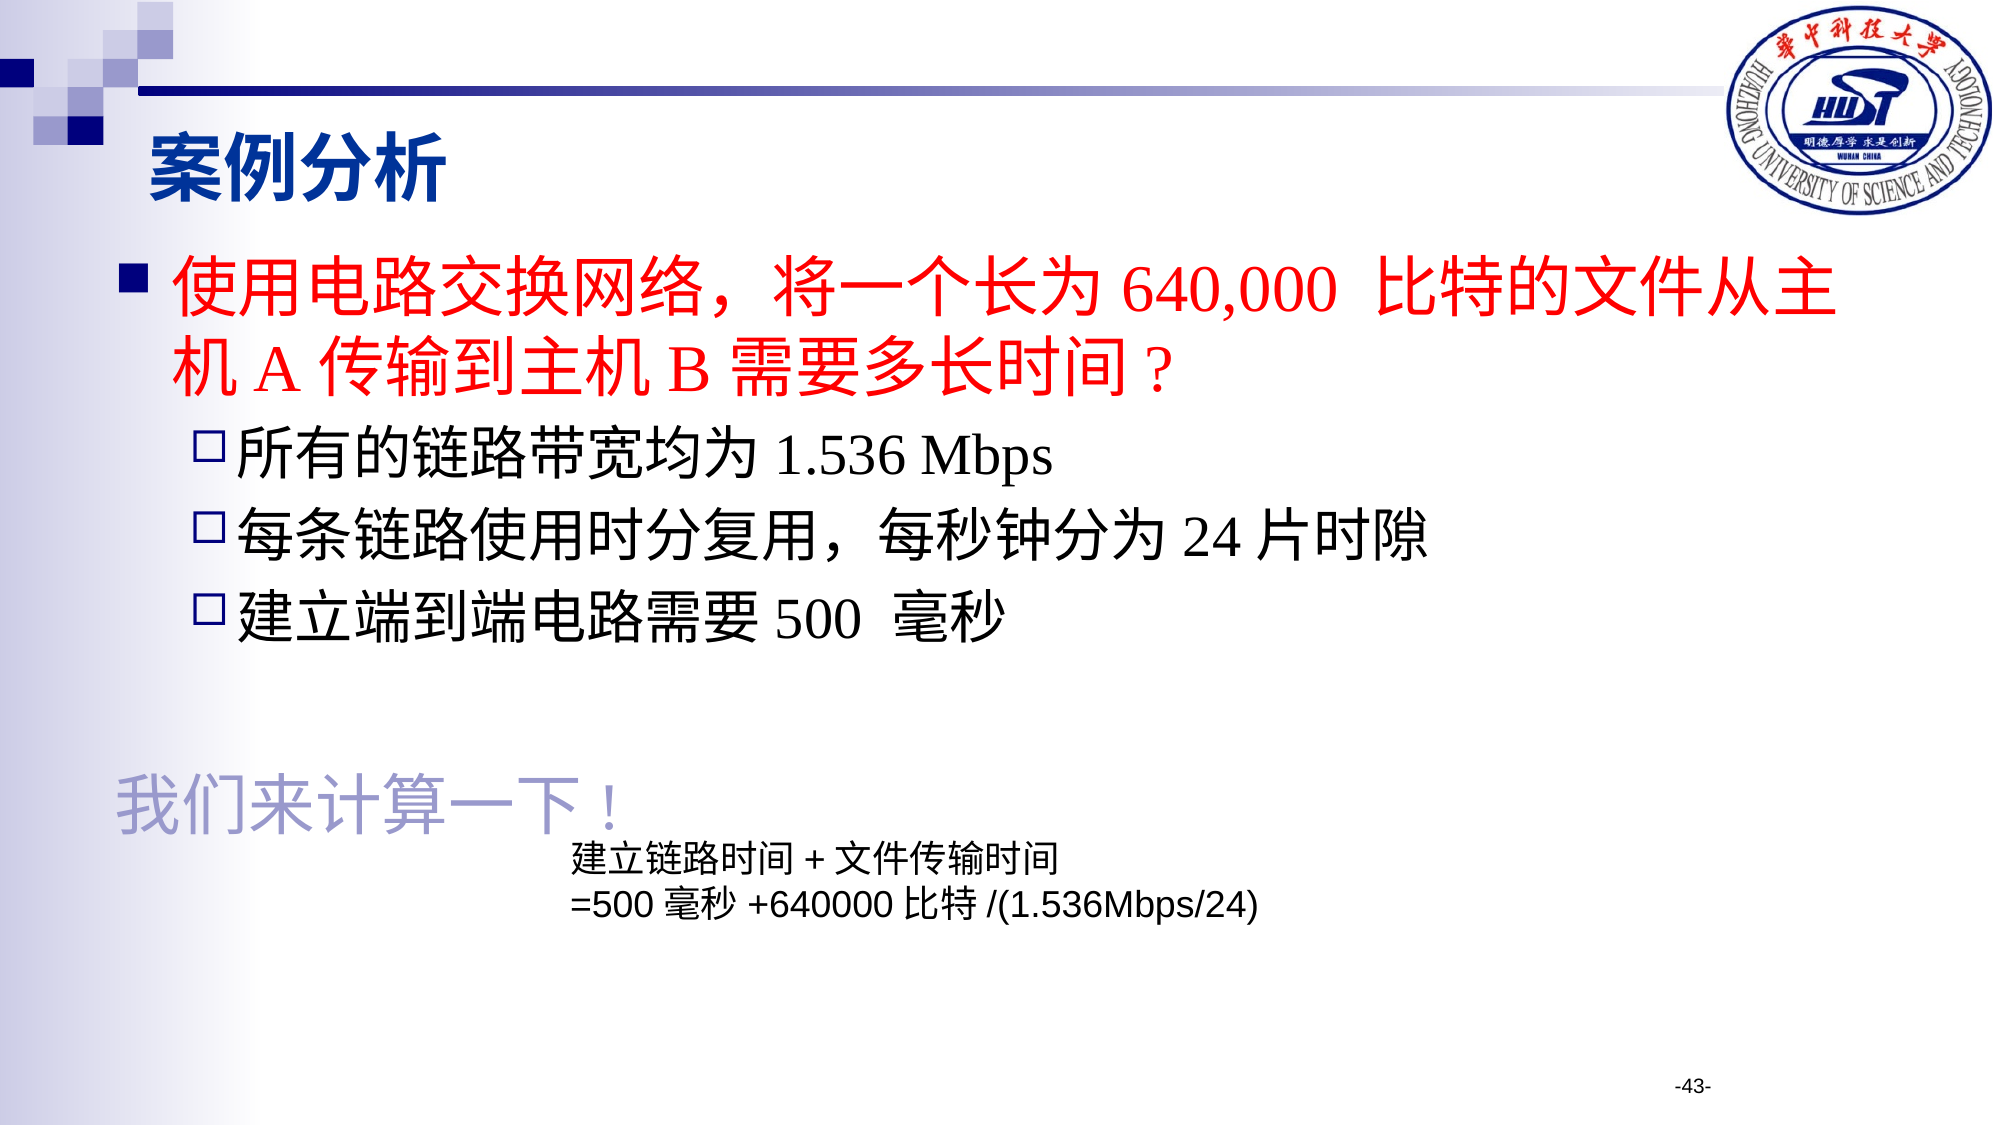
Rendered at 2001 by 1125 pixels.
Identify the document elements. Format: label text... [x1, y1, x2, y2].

picture [1724, 1, 1993, 219]
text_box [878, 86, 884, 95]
text_box 建立链路时间+文件传输时间 =500毫秒+640000比特/(1.536Mbps/24) [555, 827, 1274, 933]
list 使用电路交换网络，将一个长为640,000 比特的文件从主机A传输到主机B需要多长时间? 所有的链路带宽均为1.536 Mbps 每条链路使用时分复用，每秒钟分为24片时隙 建立端到端电路需要500 毫秒 我们来计算一下! [99, 237, 1900, 1077]
title 案例分析 [133, 112, 1504, 219]
slide_number -43- [1615, 1077, 1727, 1106]
